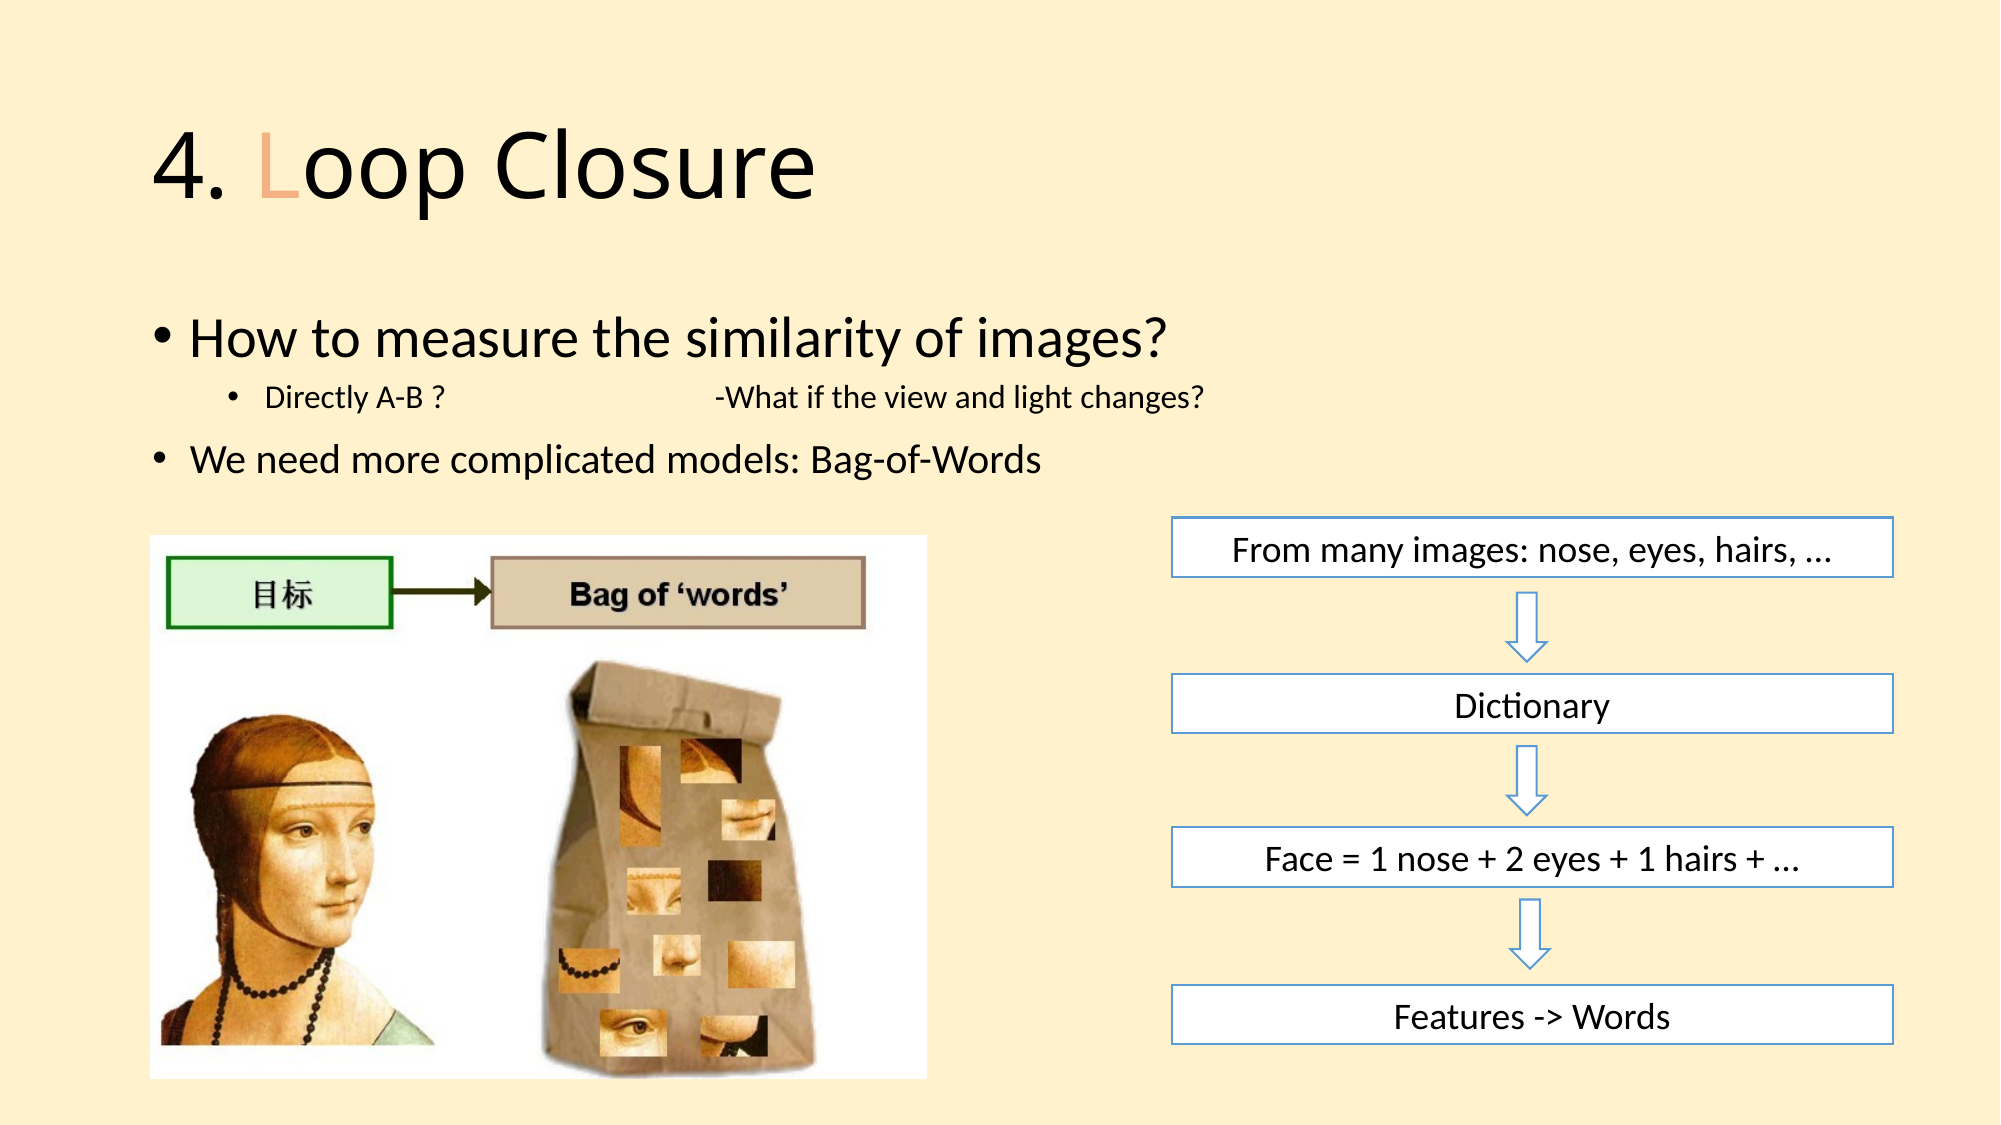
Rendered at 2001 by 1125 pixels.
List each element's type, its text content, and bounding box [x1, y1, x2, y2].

title 4. Loop Closure [137, 59, 1863, 278]
picture [150, 535, 927, 1079]
text_box Face = 1 nose + 2 eyes + 1 hairs + … [1171, 826, 1894, 888]
text_box Features -> Words [1171, 984, 1894, 1045]
list How to measure the similarity of images? Directly A-B ? -What if the view and light changes? We need more complicated models: Bag-of-Words [137, 299, 1353, 1023]
text_box From many images: nose, eyes, hairs, … [1171, 516, 1894, 578]
text_box [1504, 591, 1549, 664]
text_box Dictionary [1171, 673, 1894, 734]
text_box [1504, 745, 1549, 817]
text_box [1507, 898, 1553, 971]
